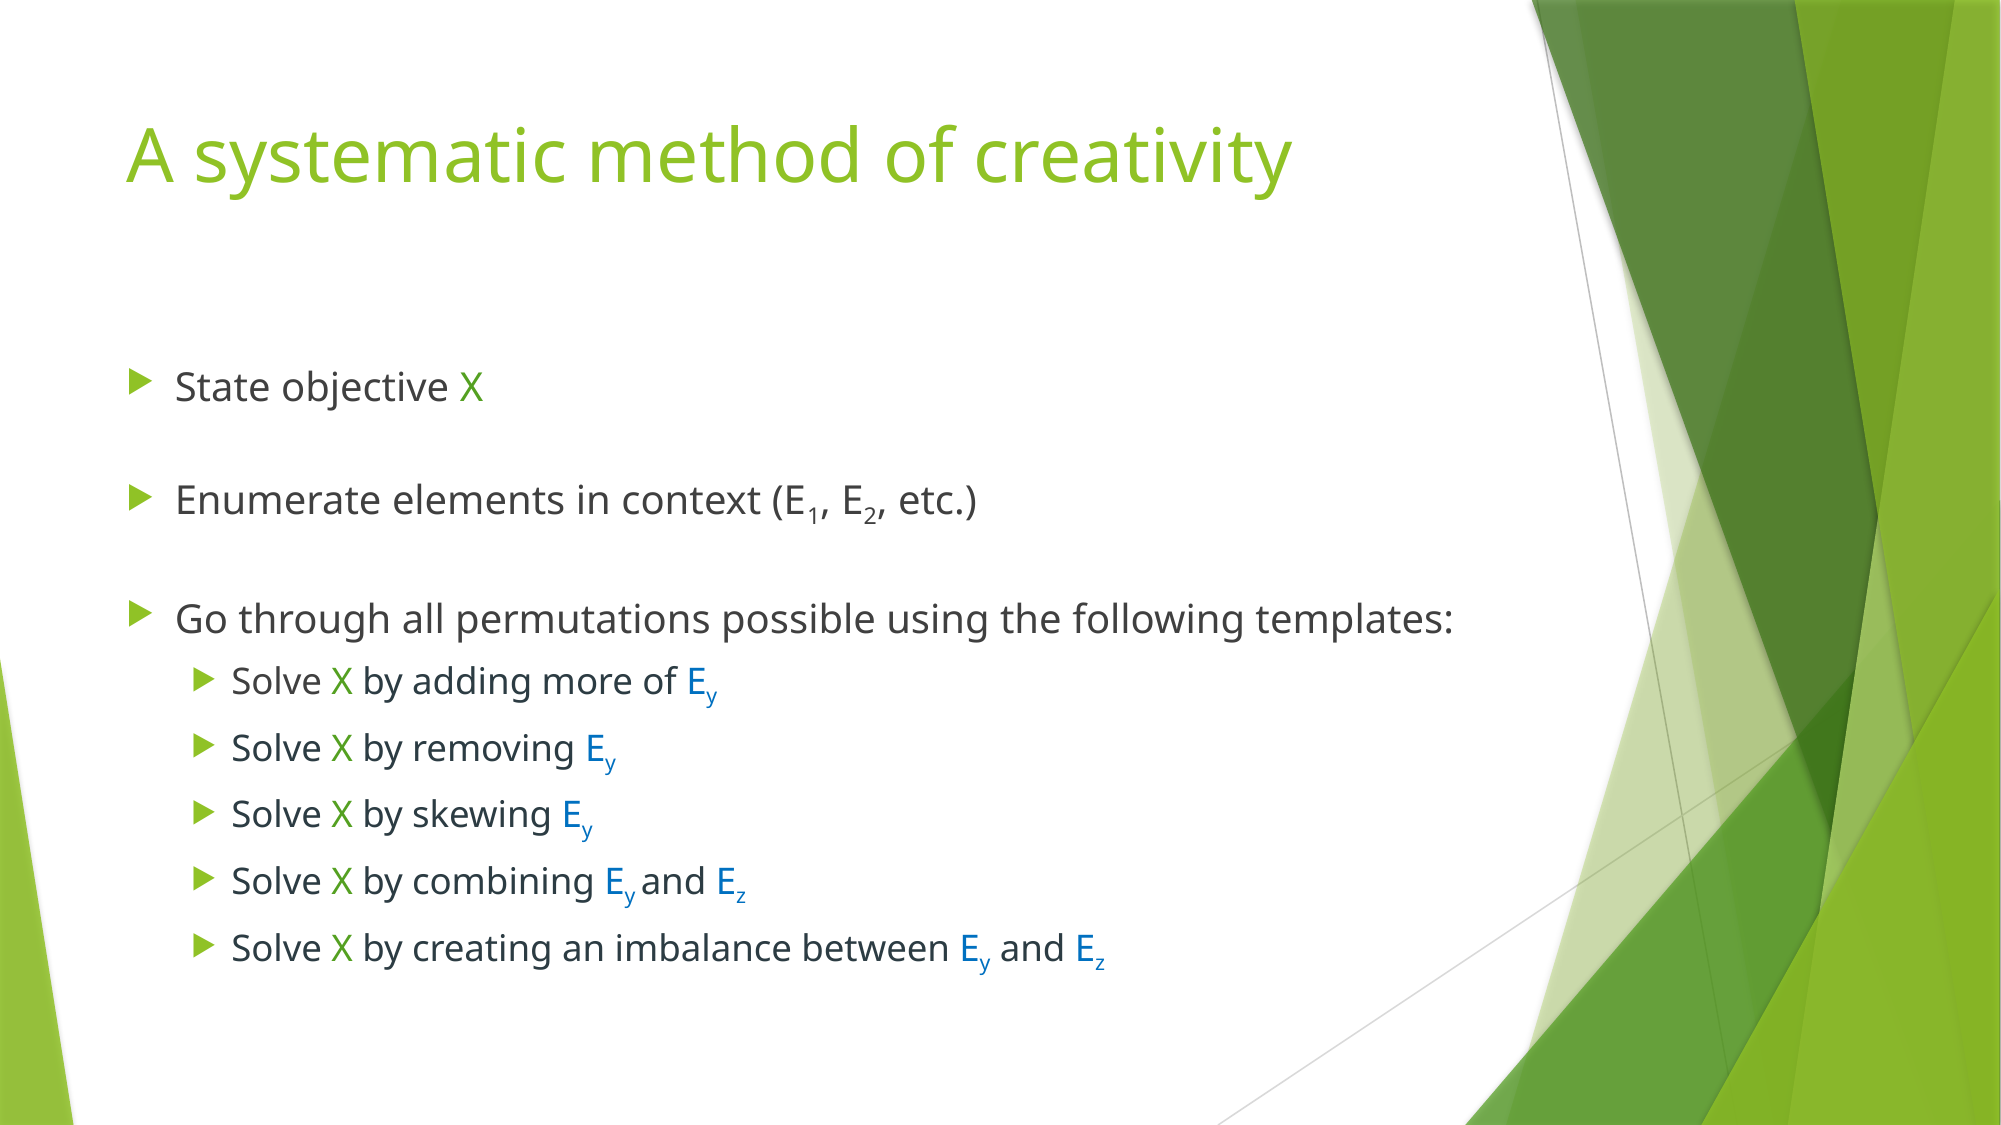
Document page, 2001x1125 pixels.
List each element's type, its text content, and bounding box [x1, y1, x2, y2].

title A systematic method of creativity [111, 99, 1522, 317]
list State objective X Enumerate elements in context (E1, E2, etc.) Go through all permutations possible using the following templates: Solve X by adding more of Ey Solve X by removing Ey Solve X by skewing Ey Solve X by combining Ey and Ez Solve X by creating an imbalance between Ey and Ez [111, 354, 1522, 992]
